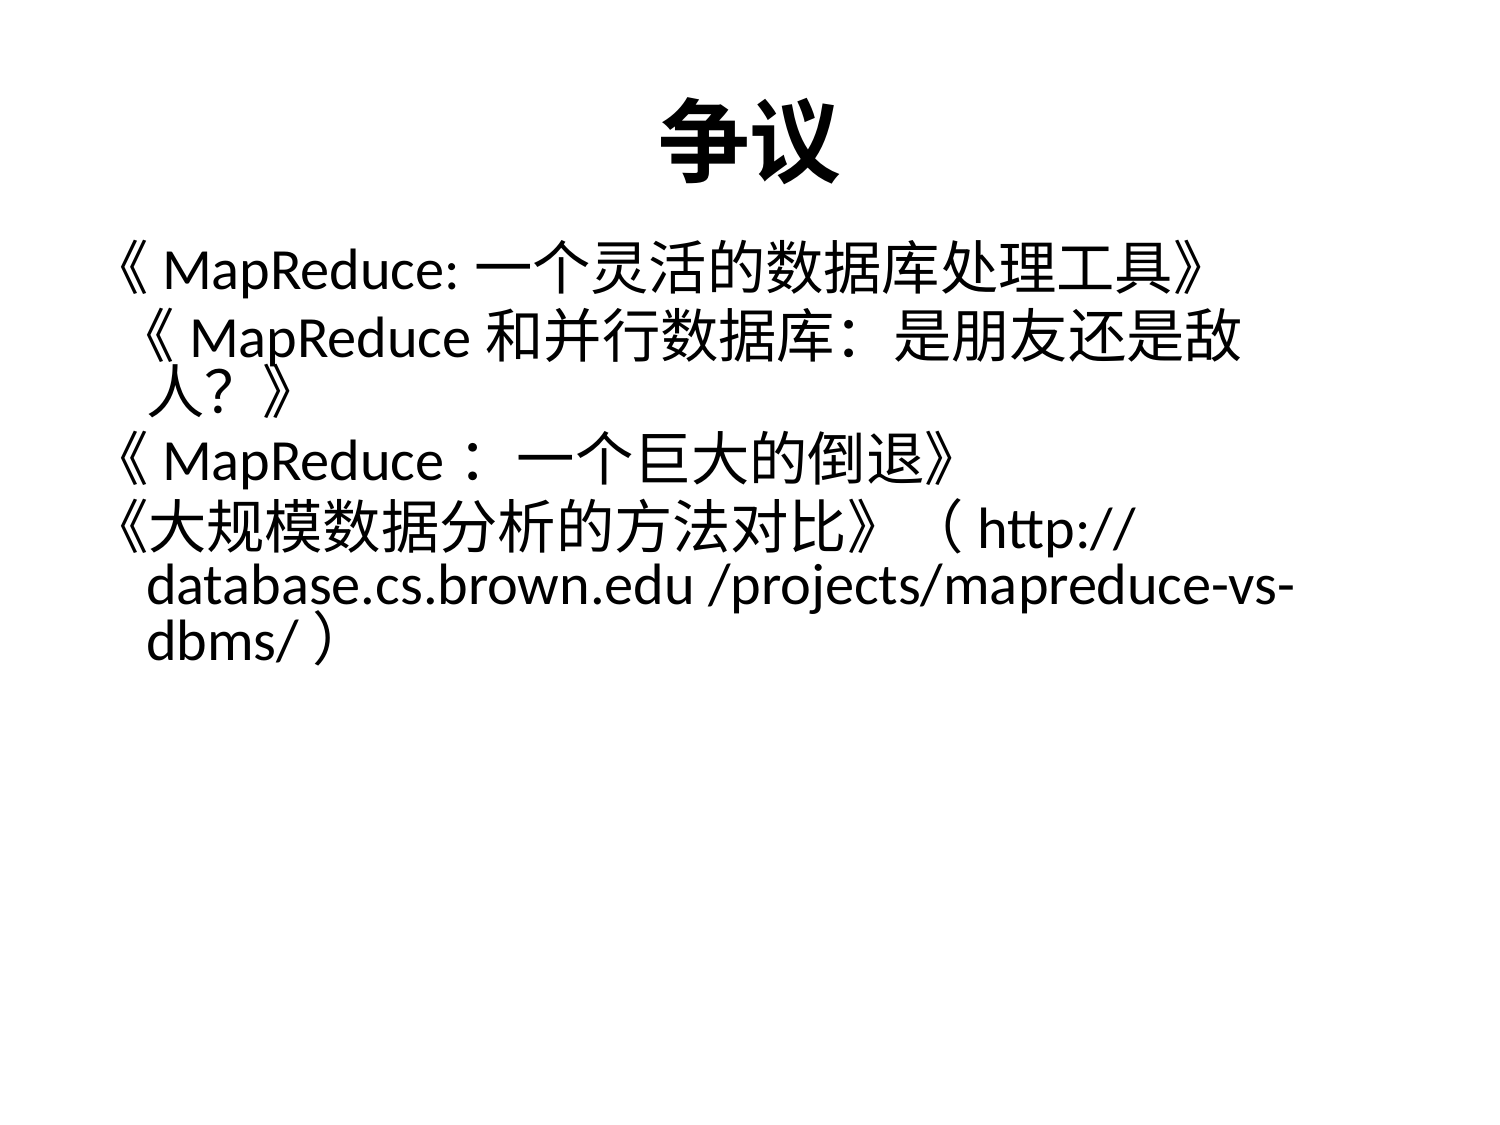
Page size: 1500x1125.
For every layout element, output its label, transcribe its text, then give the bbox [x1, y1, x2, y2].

title 争议 [75, 45, 1425, 233]
list 《MapReduce:一个灵活的数据库处理工具》 《MapReduce和并行数据库：是朋友还是敌人？》 《MapReduce：一个巨大的倒退》 《大规模数据分析的方法对比》（http://database.cs.brown.edu /projects/mapreduce-vs-dbms/） [75, 237, 1413, 1067]
